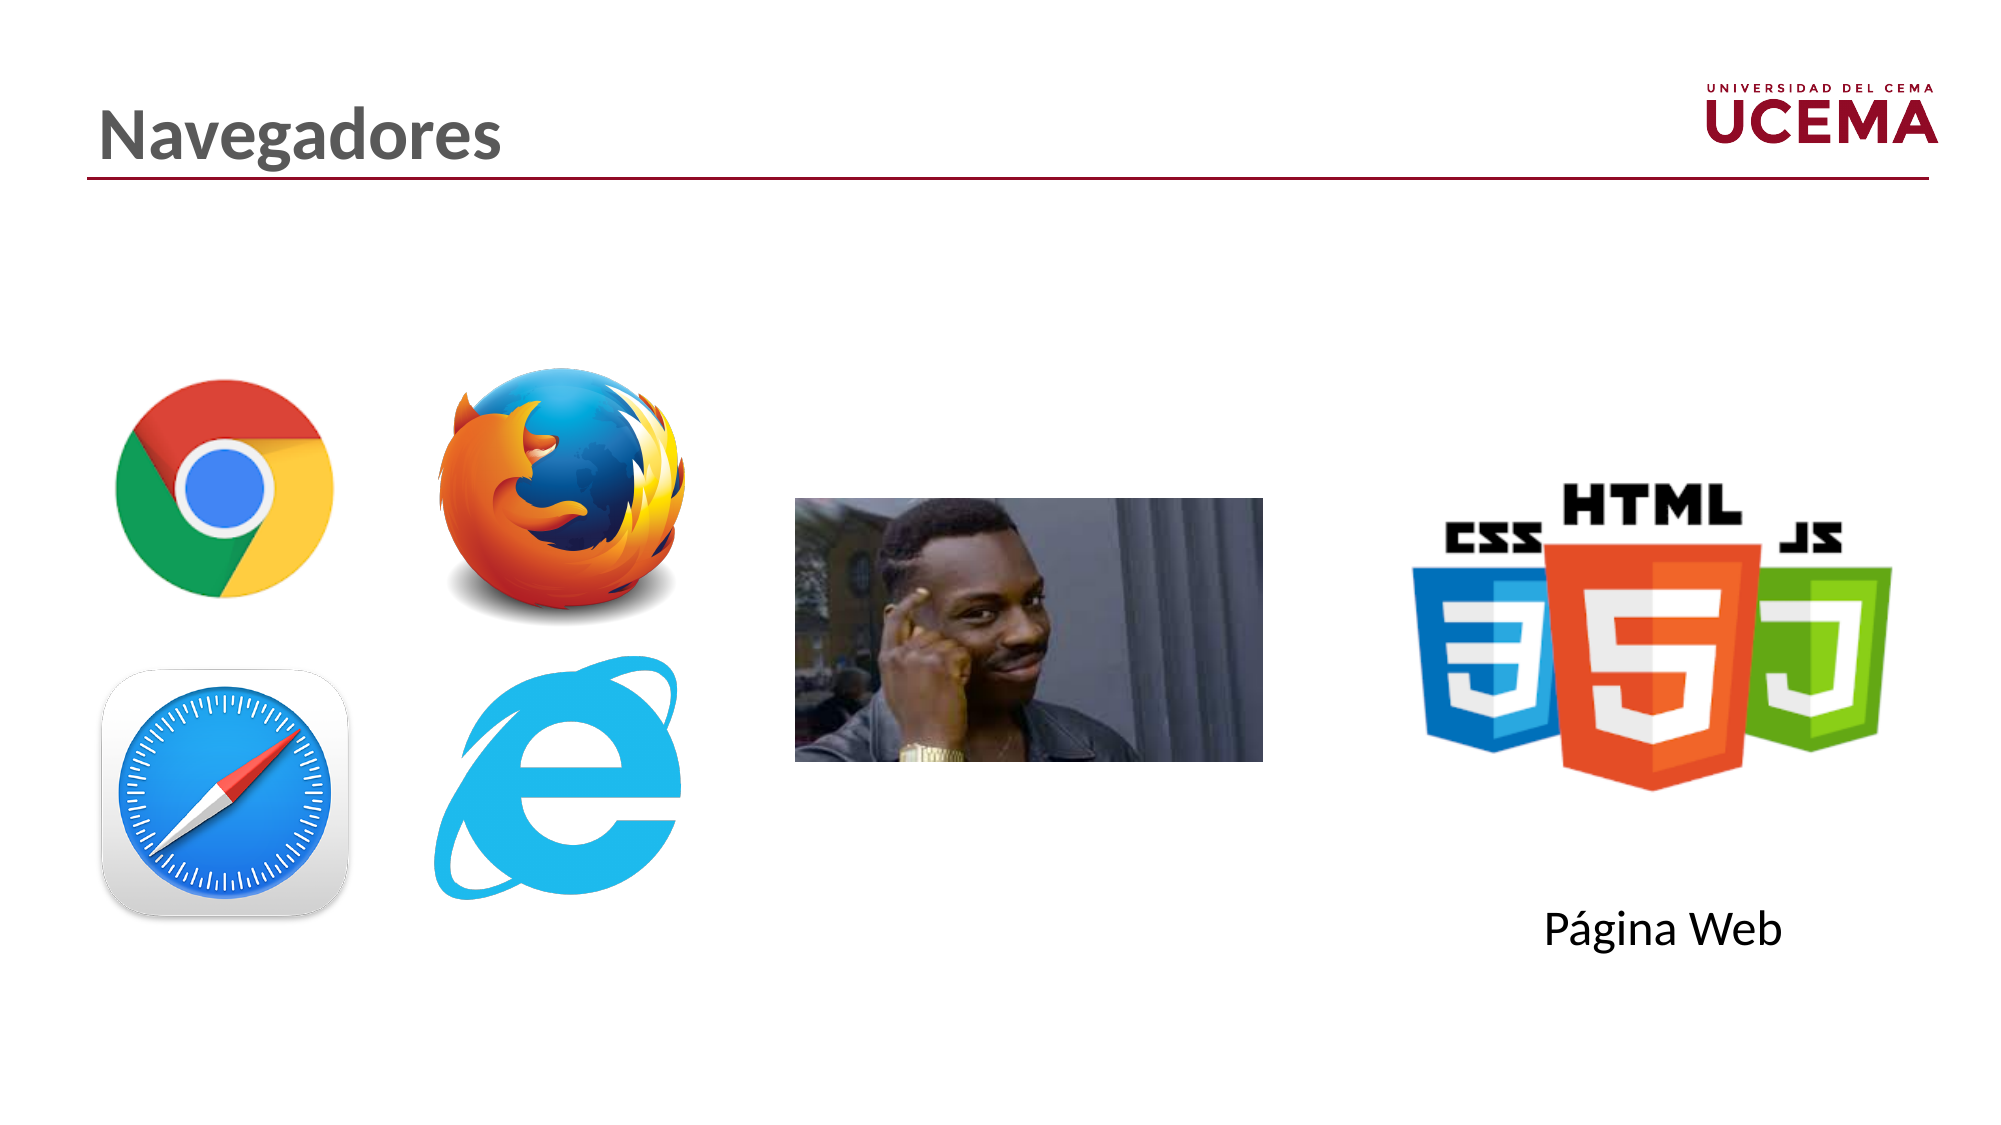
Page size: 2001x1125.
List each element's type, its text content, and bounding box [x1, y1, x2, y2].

title Navegadores [84, 87, 1090, 184]
picture [427, 652, 685, 905]
picture [1674, 37, 1972, 184]
text_box Página Web [1529, 947, 1890, 963]
picture [795, 498, 1263, 762]
picture [1344, 329, 1962, 947]
picture [84, 348, 366, 630]
picture [438, 368, 685, 630]
picture [94, 665, 355, 926]
